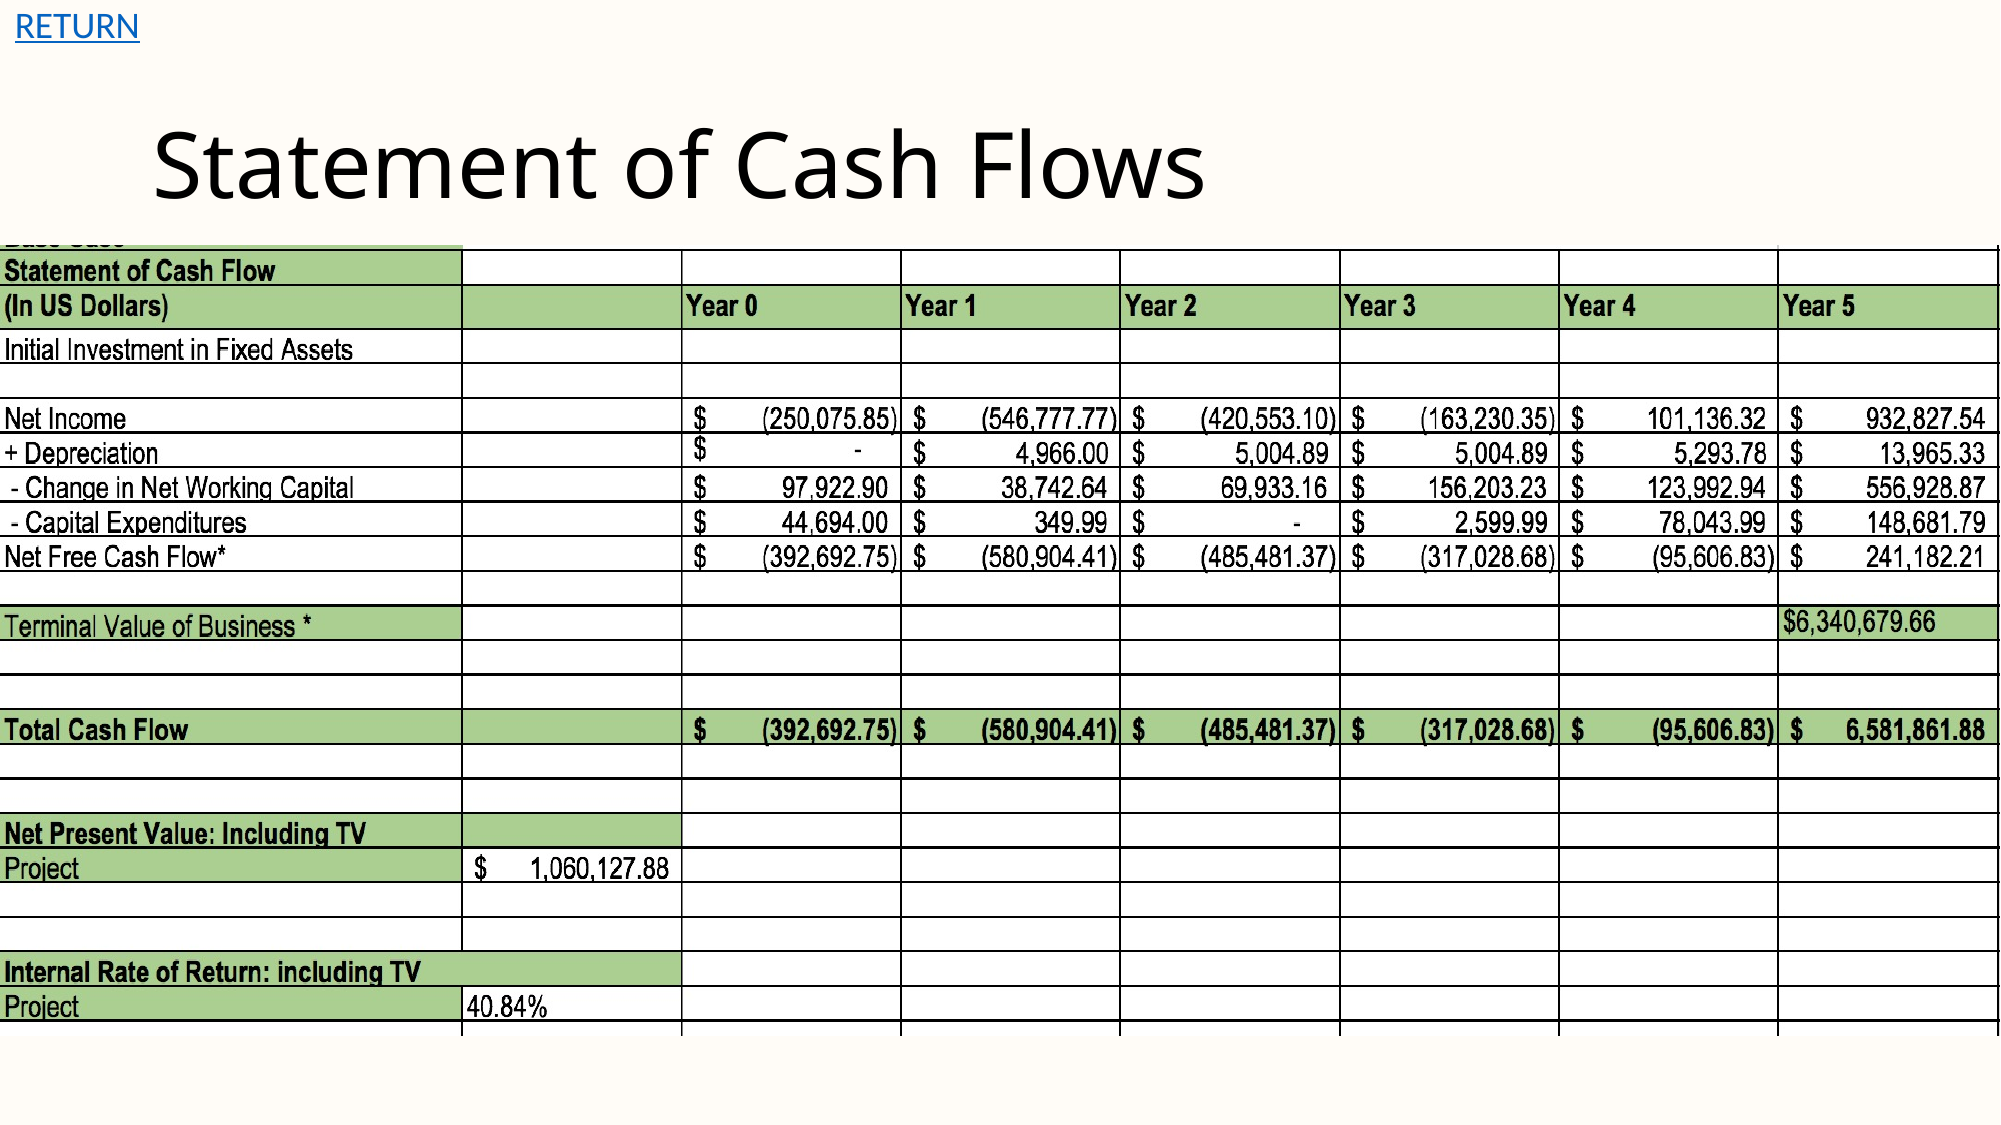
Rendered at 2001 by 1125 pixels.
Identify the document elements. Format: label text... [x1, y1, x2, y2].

text_box RETURN [0, 0, 319, 54]
title Statement of Cash Flows [137, 59, 1863, 245]
picture [0, 245, 2000, 1036]
